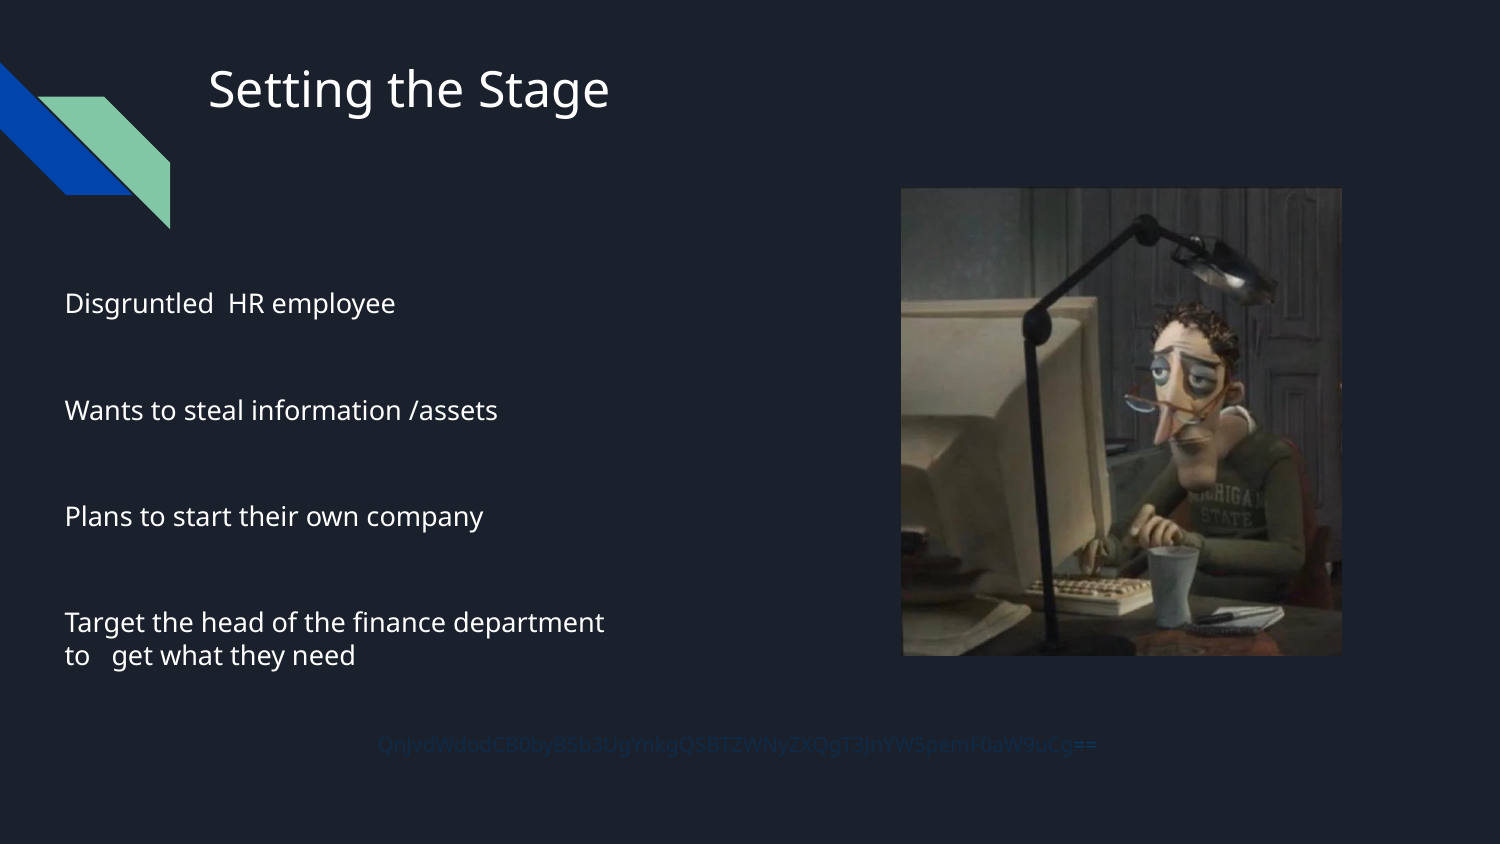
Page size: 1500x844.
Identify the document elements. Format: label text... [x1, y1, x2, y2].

list Disgruntled HR employee Wants to steal information /assets Plans to start their own company Target the head of the finance department to get what they need [12, 218, 632, 696]
title Setting the Stage [193, 42, 1049, 198]
text_box QnJvdWdodCB0byB5b3UgYnkgQSBTZWNyZXQgT3JnYW5pemF0aW9uCg== [227, 716, 1247, 803]
picture [901, 187, 1342, 657]
